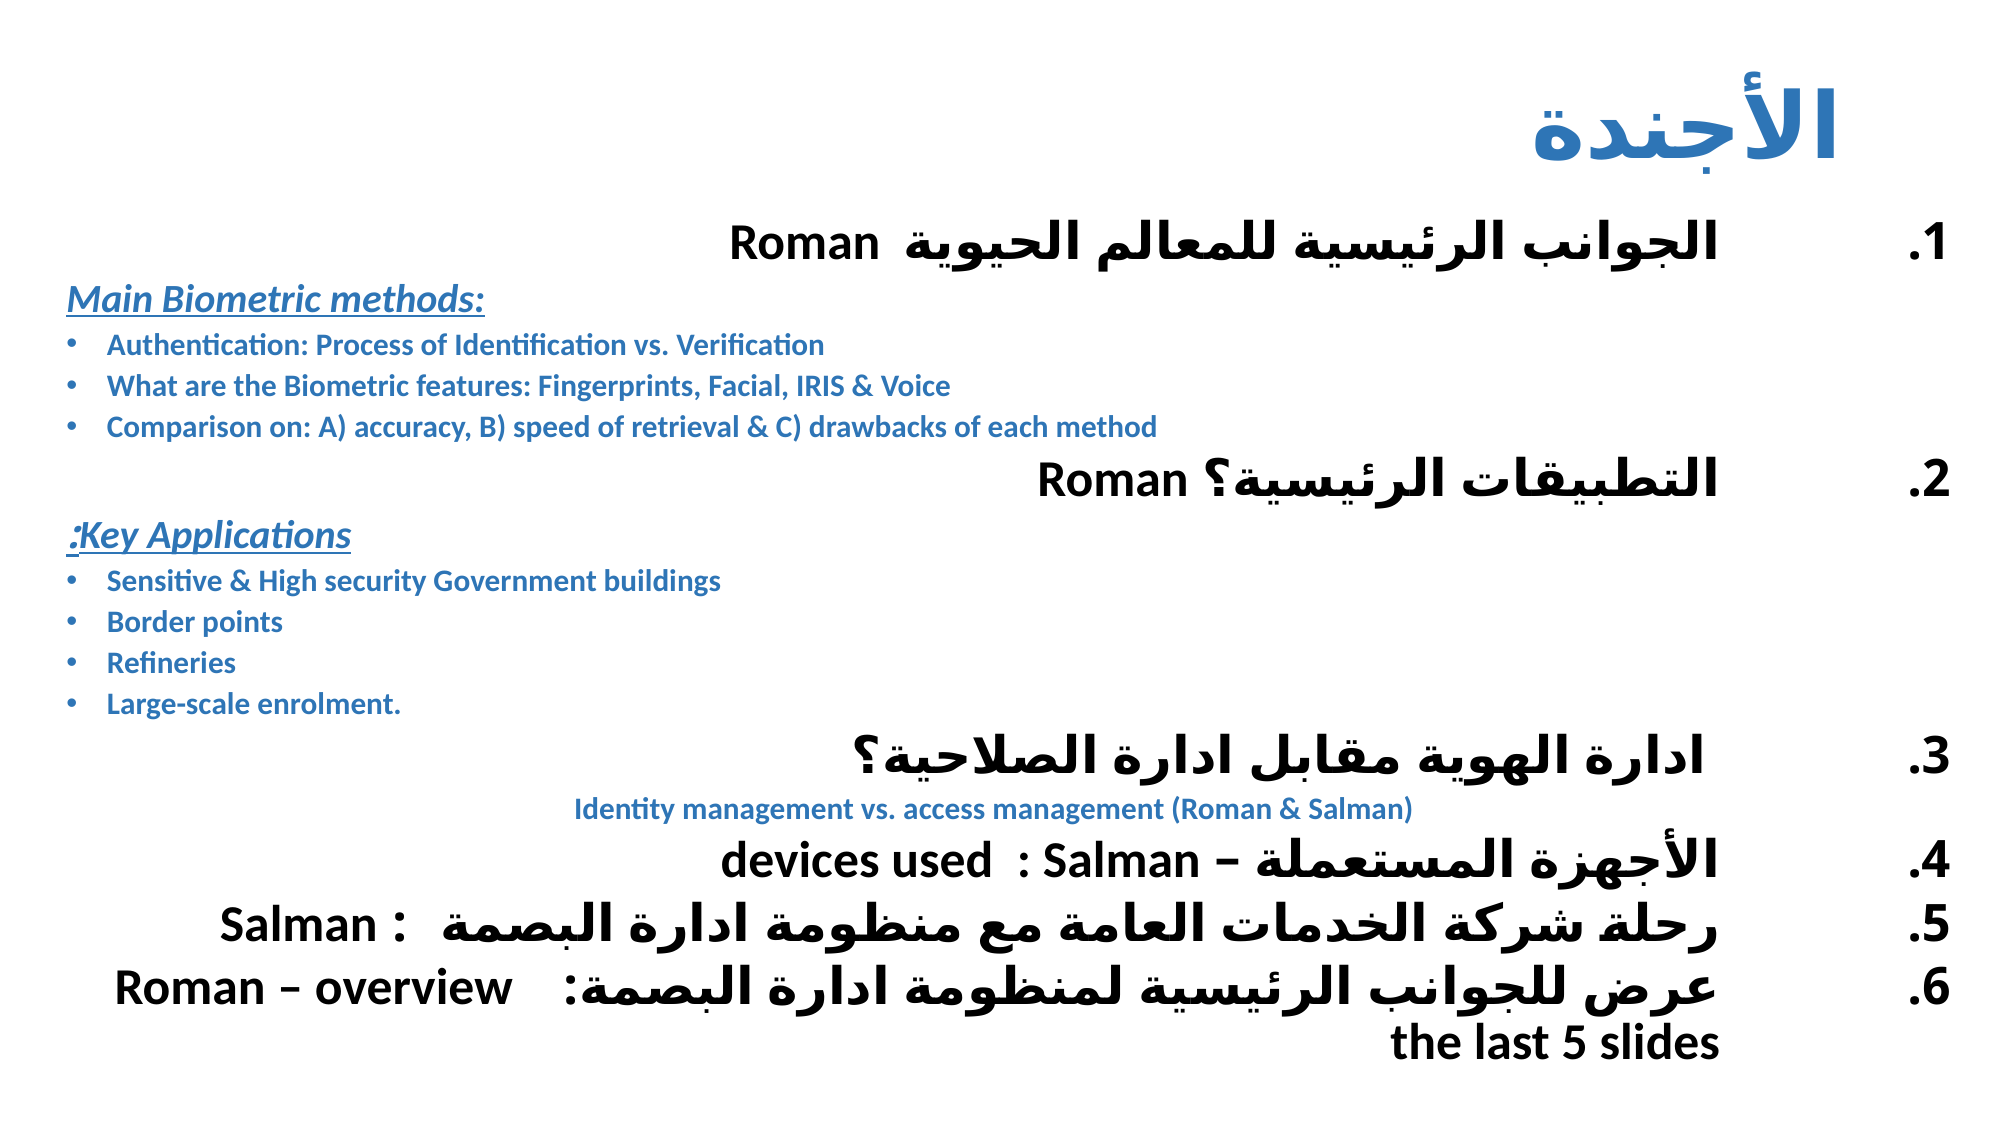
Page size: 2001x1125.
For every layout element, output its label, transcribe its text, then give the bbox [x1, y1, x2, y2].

list الجوانب الرئيسية للمعالم الحيوية Roman Main Biometric methods: Authentication: Process of Identification vs. Verification What are the Biometric features: Fingerprints, Facial, IRIS & Voice Comparison on: A) accuracy, B) speed of retrieval & C) drawbacks of each method التطبيقات الرئيسية؟ Roman Key Applications: Sensitive & High security Government buildings Border points Refineries Large-scale enrolment. ادارة الهوية مقابل ادارة الصلاحية؟ Identity management vs. access management (Roman & Salman) الأجهزة المستعملة – devices used : Salman رحلة شركة الخدمات العامة مع منظومة ادارة البصمة : Salman عرض للجوانب الرئيسية لمنظومة ادارة البصمة: Roman – overview the last 5 slides [51, 207, 1938, 1090]
title الأجندة [131, 20, 1857, 207]
